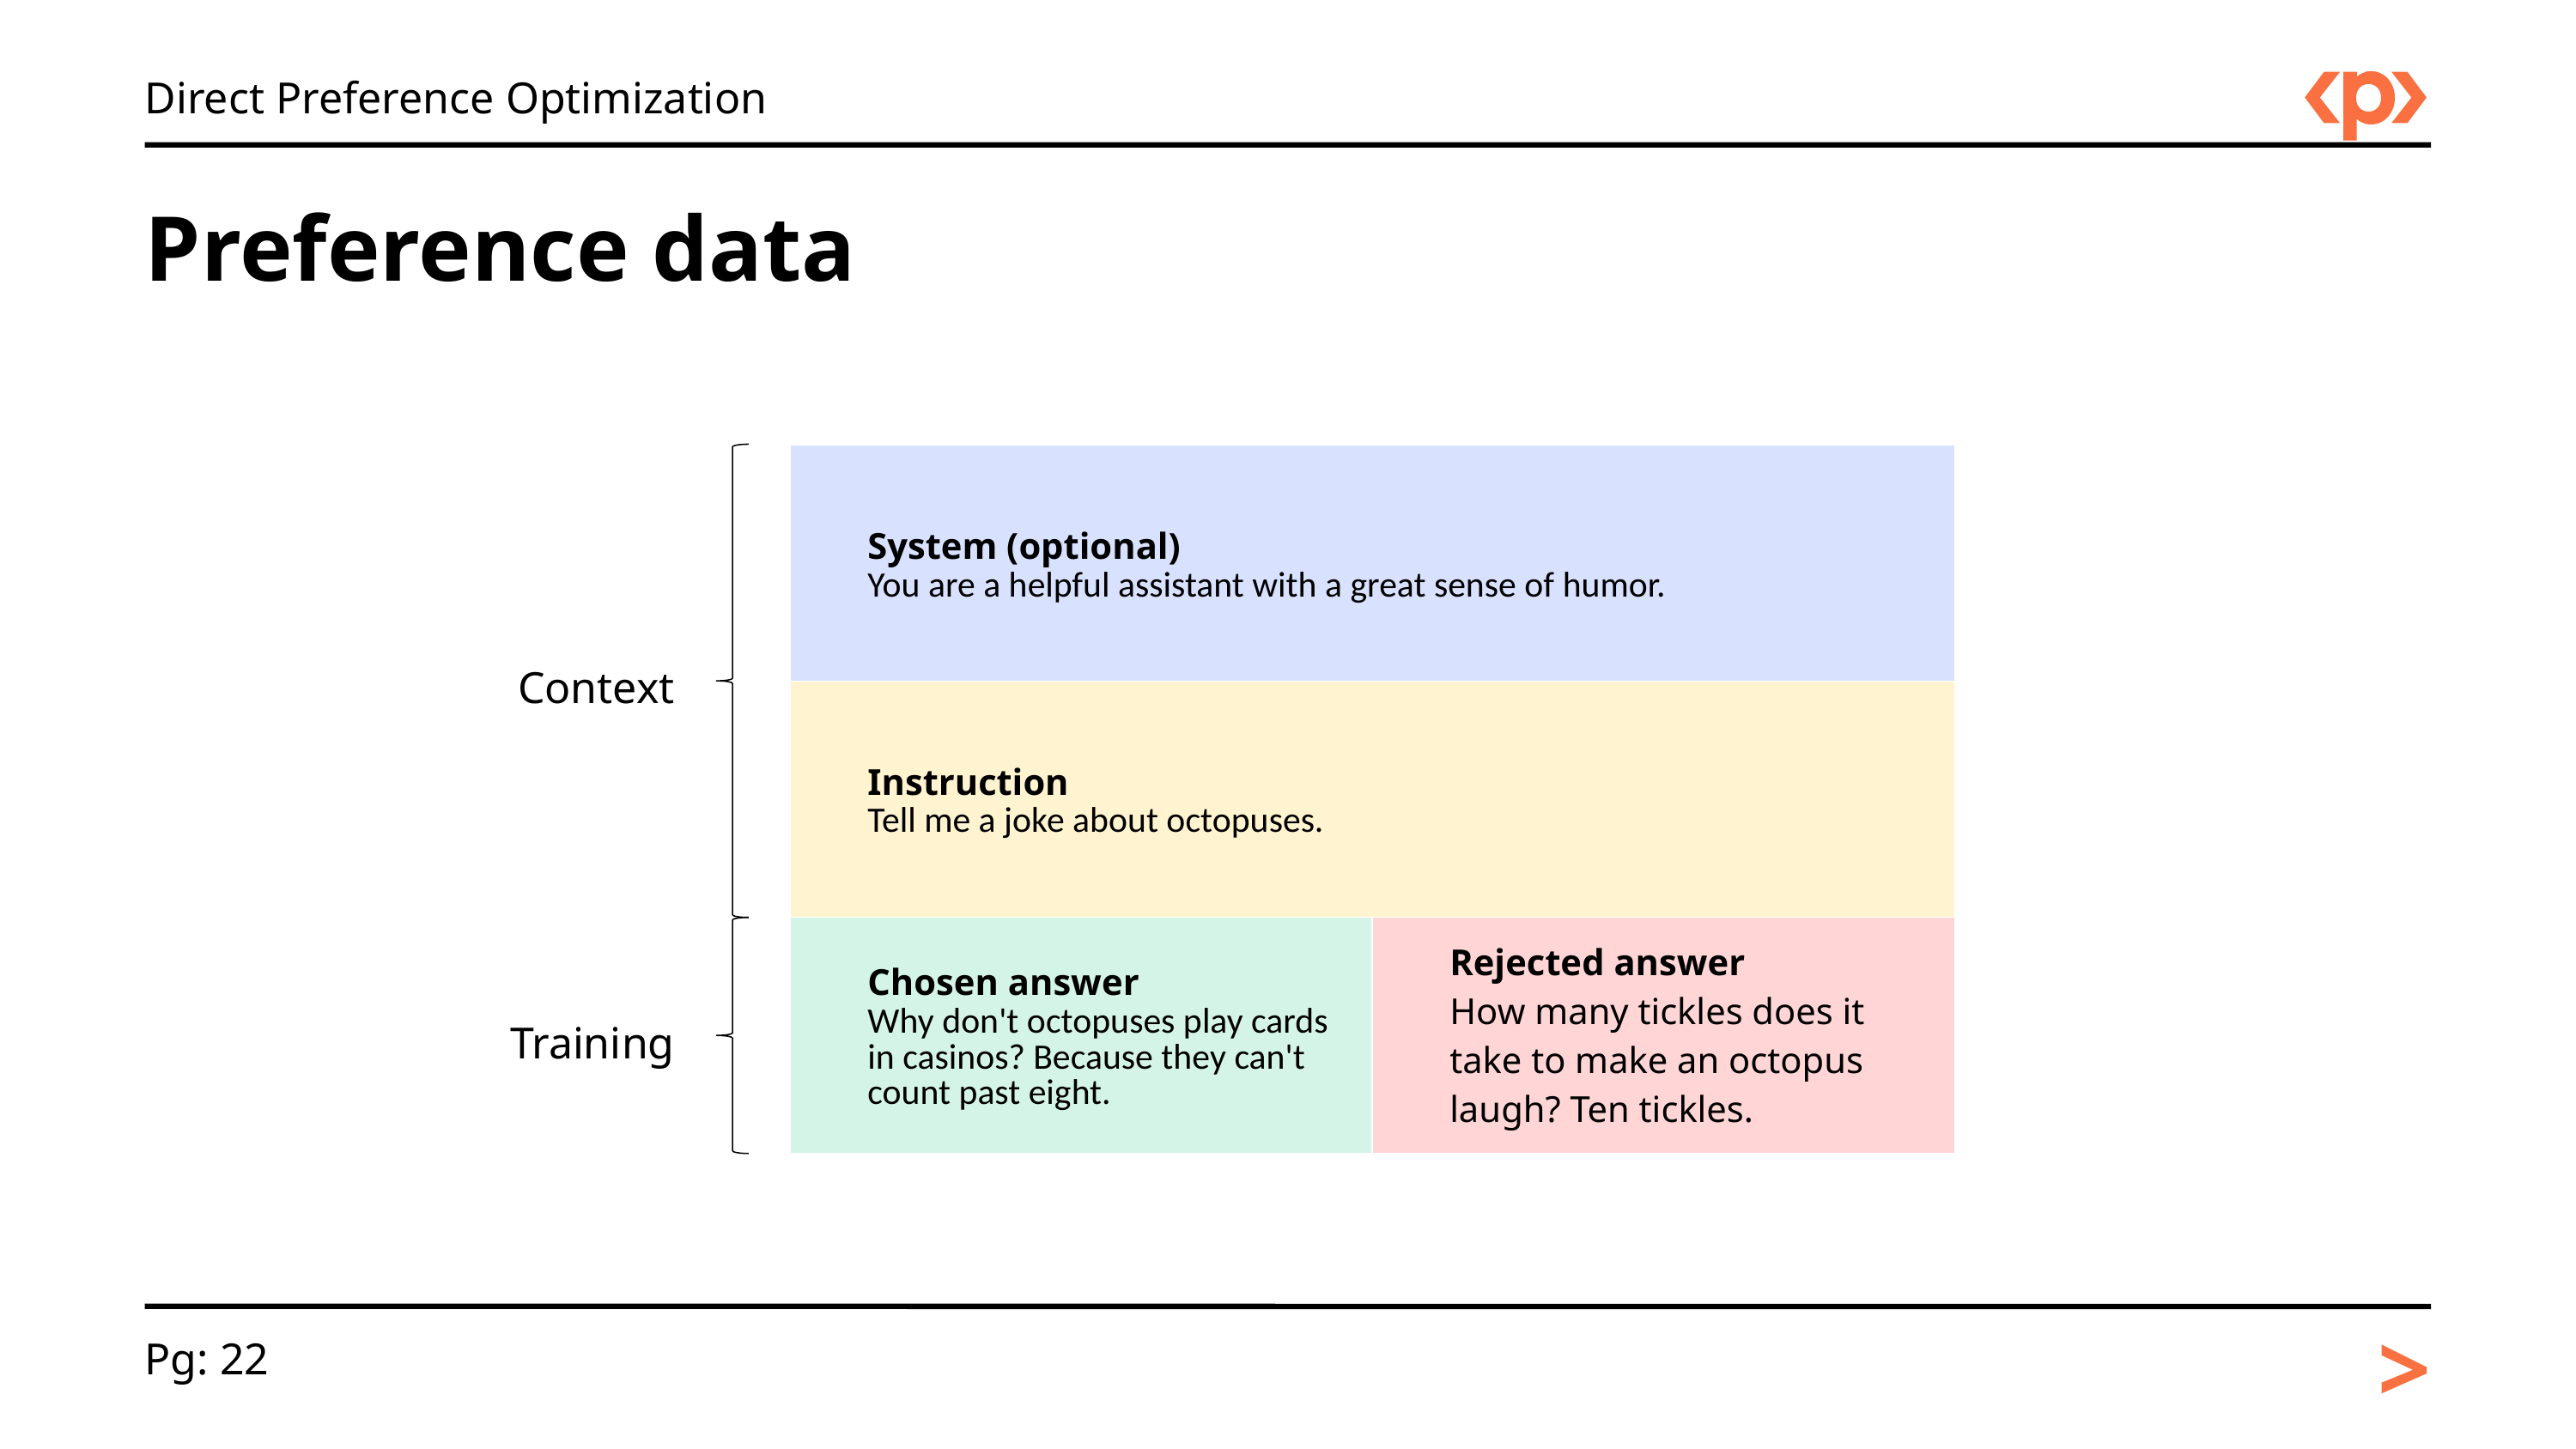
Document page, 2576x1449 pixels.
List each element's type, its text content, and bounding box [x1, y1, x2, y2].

table_cell Instruction Tell me a joke about octopuses. [791, 682, 1954, 917]
table_cell Rejected answer How many tickles does it take to make an octopus laugh? Ten tickles. [1373, 918, 1954, 1153]
text_box > [2378, 1291, 2432, 1422]
text_box [715, 916, 749, 1155]
text_box Training [416, 1007, 675, 1068]
text_box Context [416, 652, 675, 712]
text_box [715, 443, 749, 918]
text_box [2300, 66, 2432, 145]
table_cell Chosen answer Why don't octopuses play cards in casinos? Because they can't count past eight. [791, 918, 1371, 1153]
text_box Direct Preference Optimization [144, 62, 1084, 123]
text_box Pg: 22 [144, 1323, 416, 1384]
table_header System (optional) You are a helpful assistant with a great sense of humor. [791, 446, 1954, 681]
text_box Preference data [144, 173, 1814, 300]
